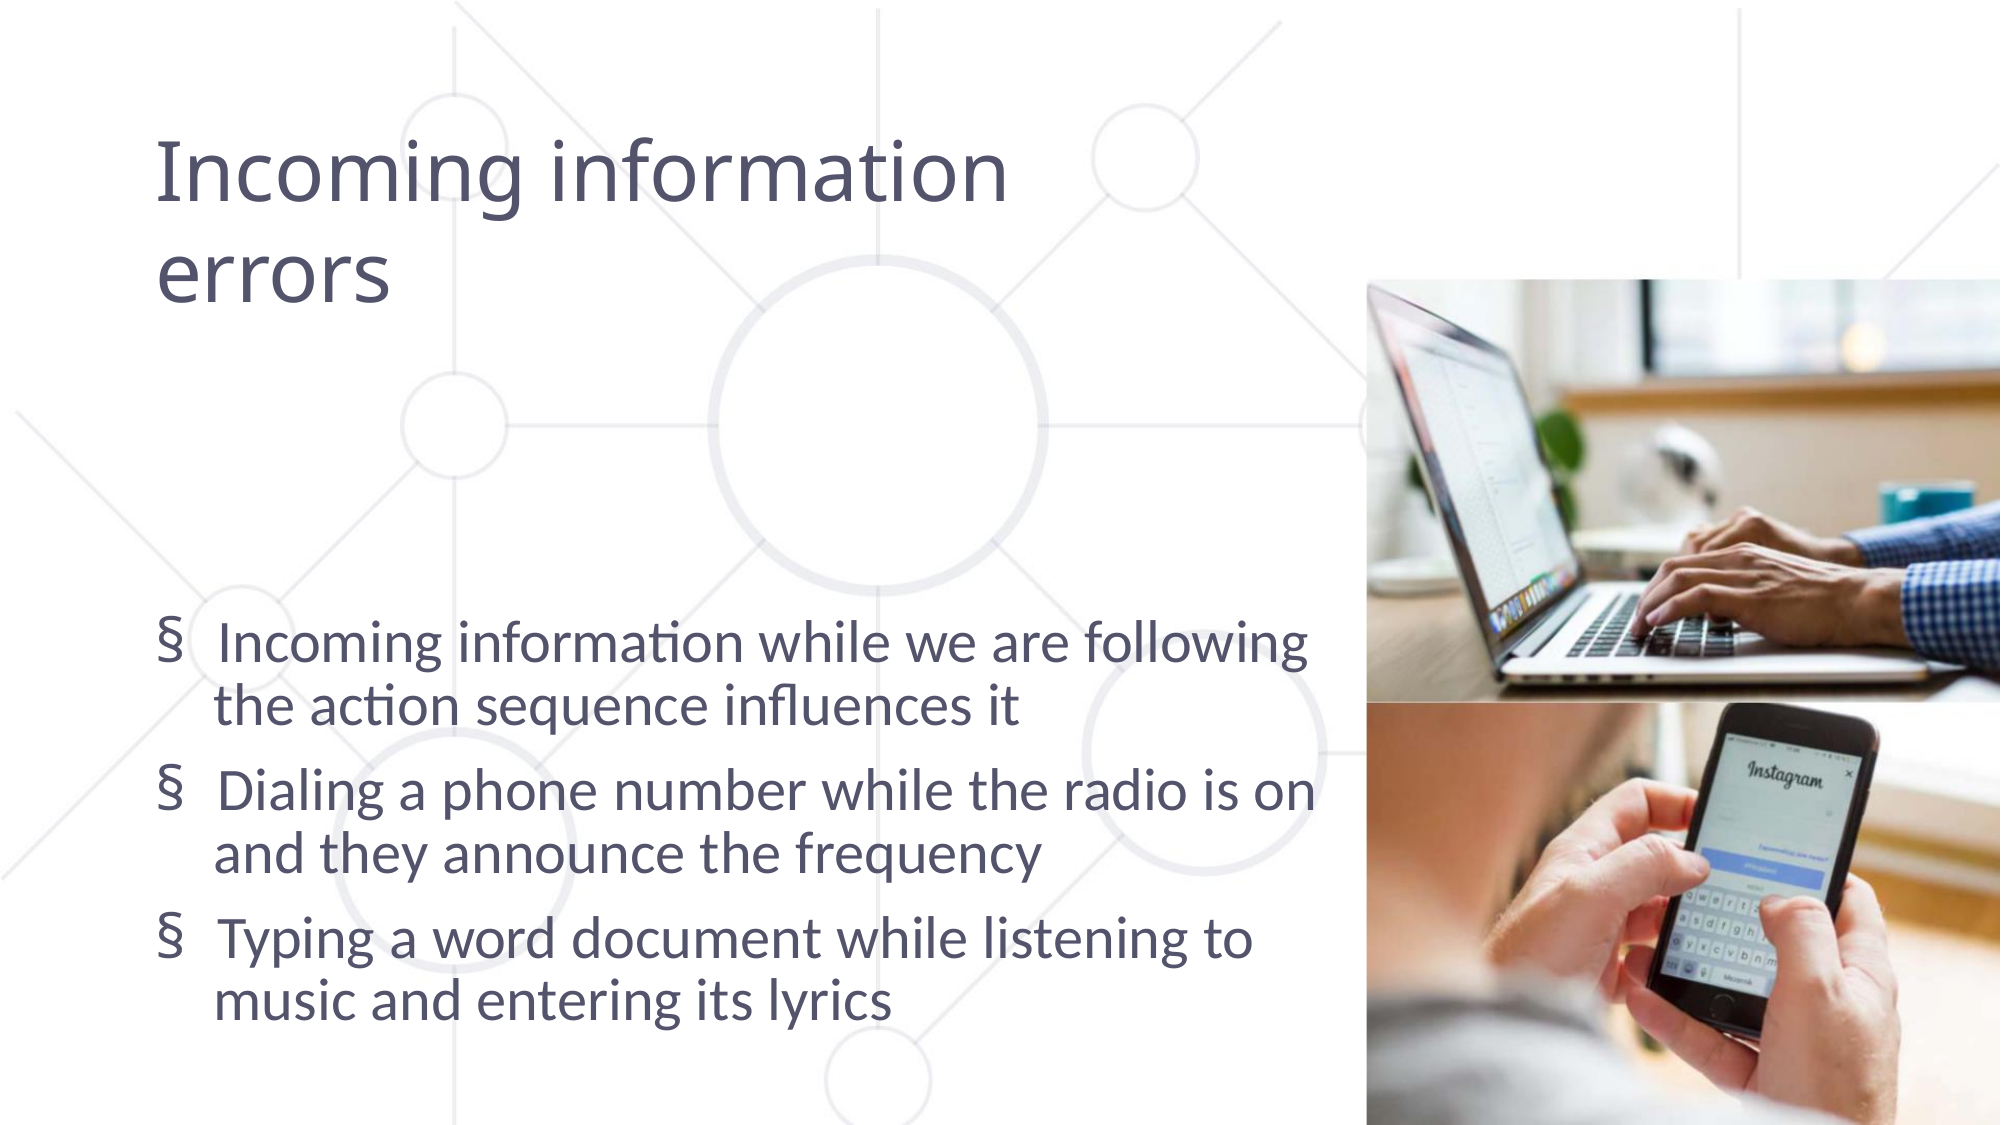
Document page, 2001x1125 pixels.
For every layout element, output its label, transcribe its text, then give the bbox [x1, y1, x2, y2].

text_box § Dialing a phone number while the radio is on [155, 748, 1337, 823]
text_box and they announce the frequency [213, 811, 1067, 886]
text_box music and entering its lyrics [213, 958, 918, 1033]
text_box Incoming information errors [155, 116, 1155, 320]
text_box [0, 0, 2000, 1125]
text_box § Typing a word document while listening to [155, 896, 1276, 971]
text_box the action sequence influences it [213, 663, 1046, 738]
text_box § Incoming information while we are following [155, 600, 1331, 675]
